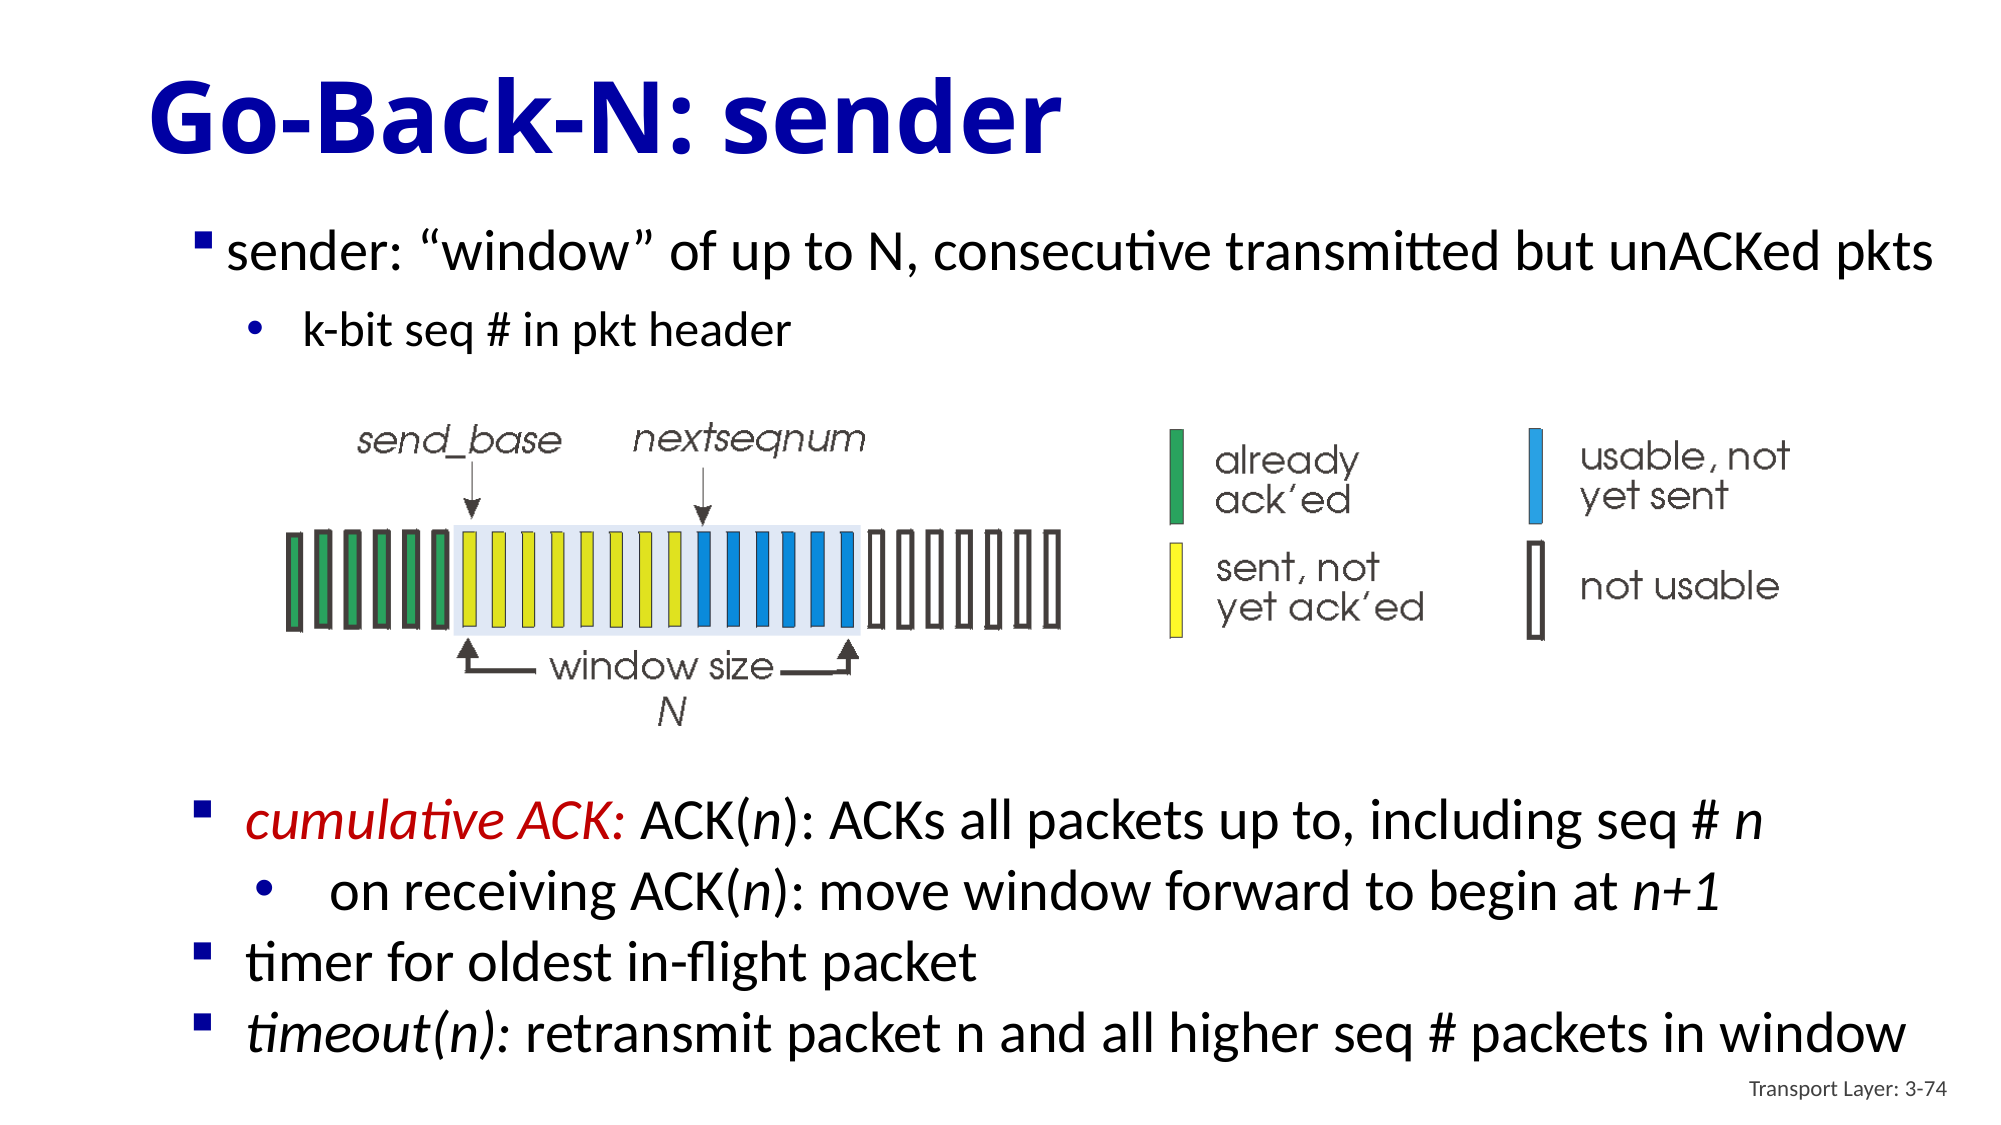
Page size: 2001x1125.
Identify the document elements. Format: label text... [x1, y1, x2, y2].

text_box sender: “window” of up to N, consecutive transmitted but unACKed pkts k-bit seq # in pkt header [153, 212, 1972, 442]
title Go-Back-N: sender [131, 47, 1952, 195]
text_box cumulative ACK: ACK(n): ACKs all packets up to, including seq # n on receiving ACK(n): move window forward to begin at n+1 timer for oldest in-flight packet timeout(n): retransmit packet n and all higher seq # packets in window [173, 784, 2000, 1111]
picture [286, 422, 1790, 726]
slide_number Transport Layer: 3-74 [1512, 1056, 1963, 1117]
